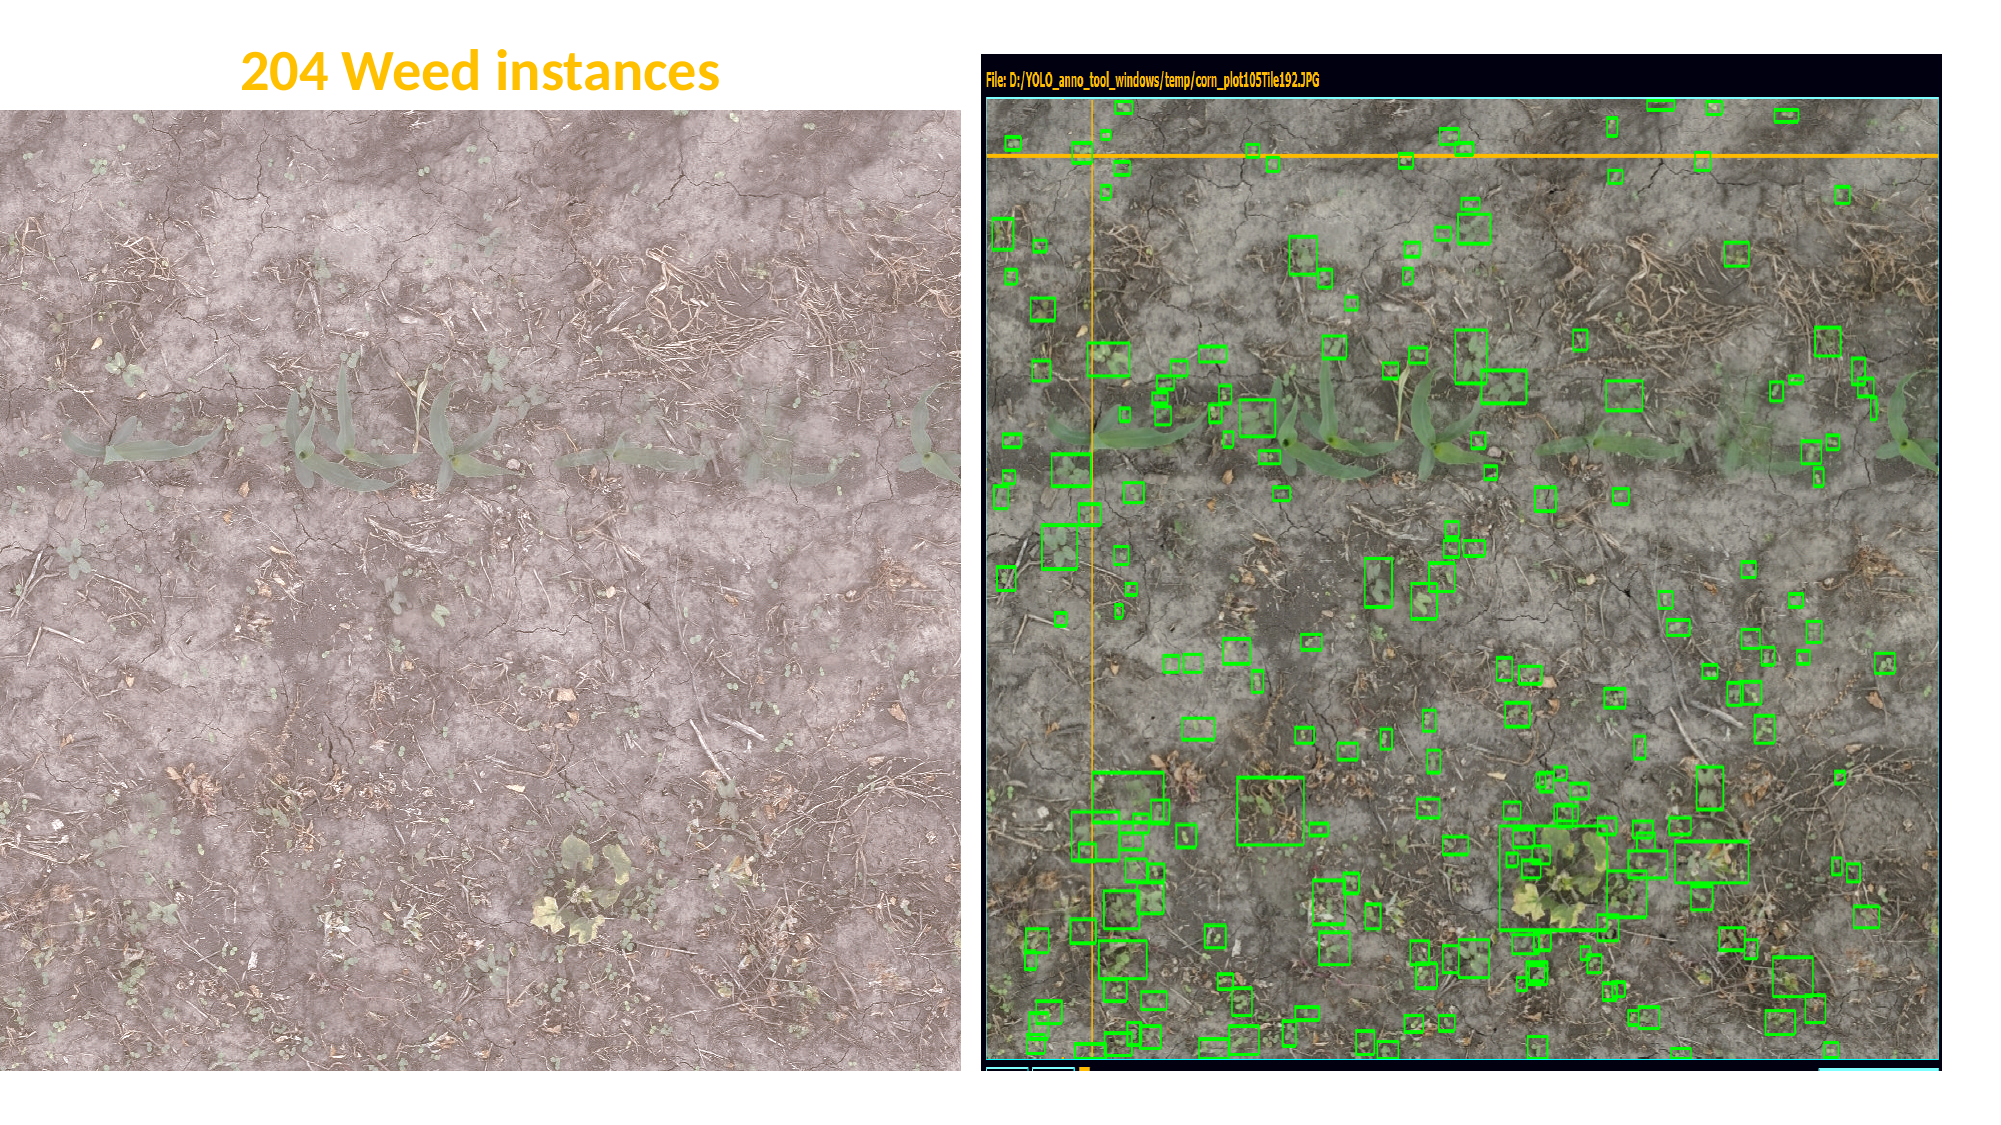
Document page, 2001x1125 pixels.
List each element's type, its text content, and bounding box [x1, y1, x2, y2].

picture [0, 110, 961, 1071]
picture [981, 54, 1942, 1071]
text_box 204 Weed instances [198, 24, 762, 110]
